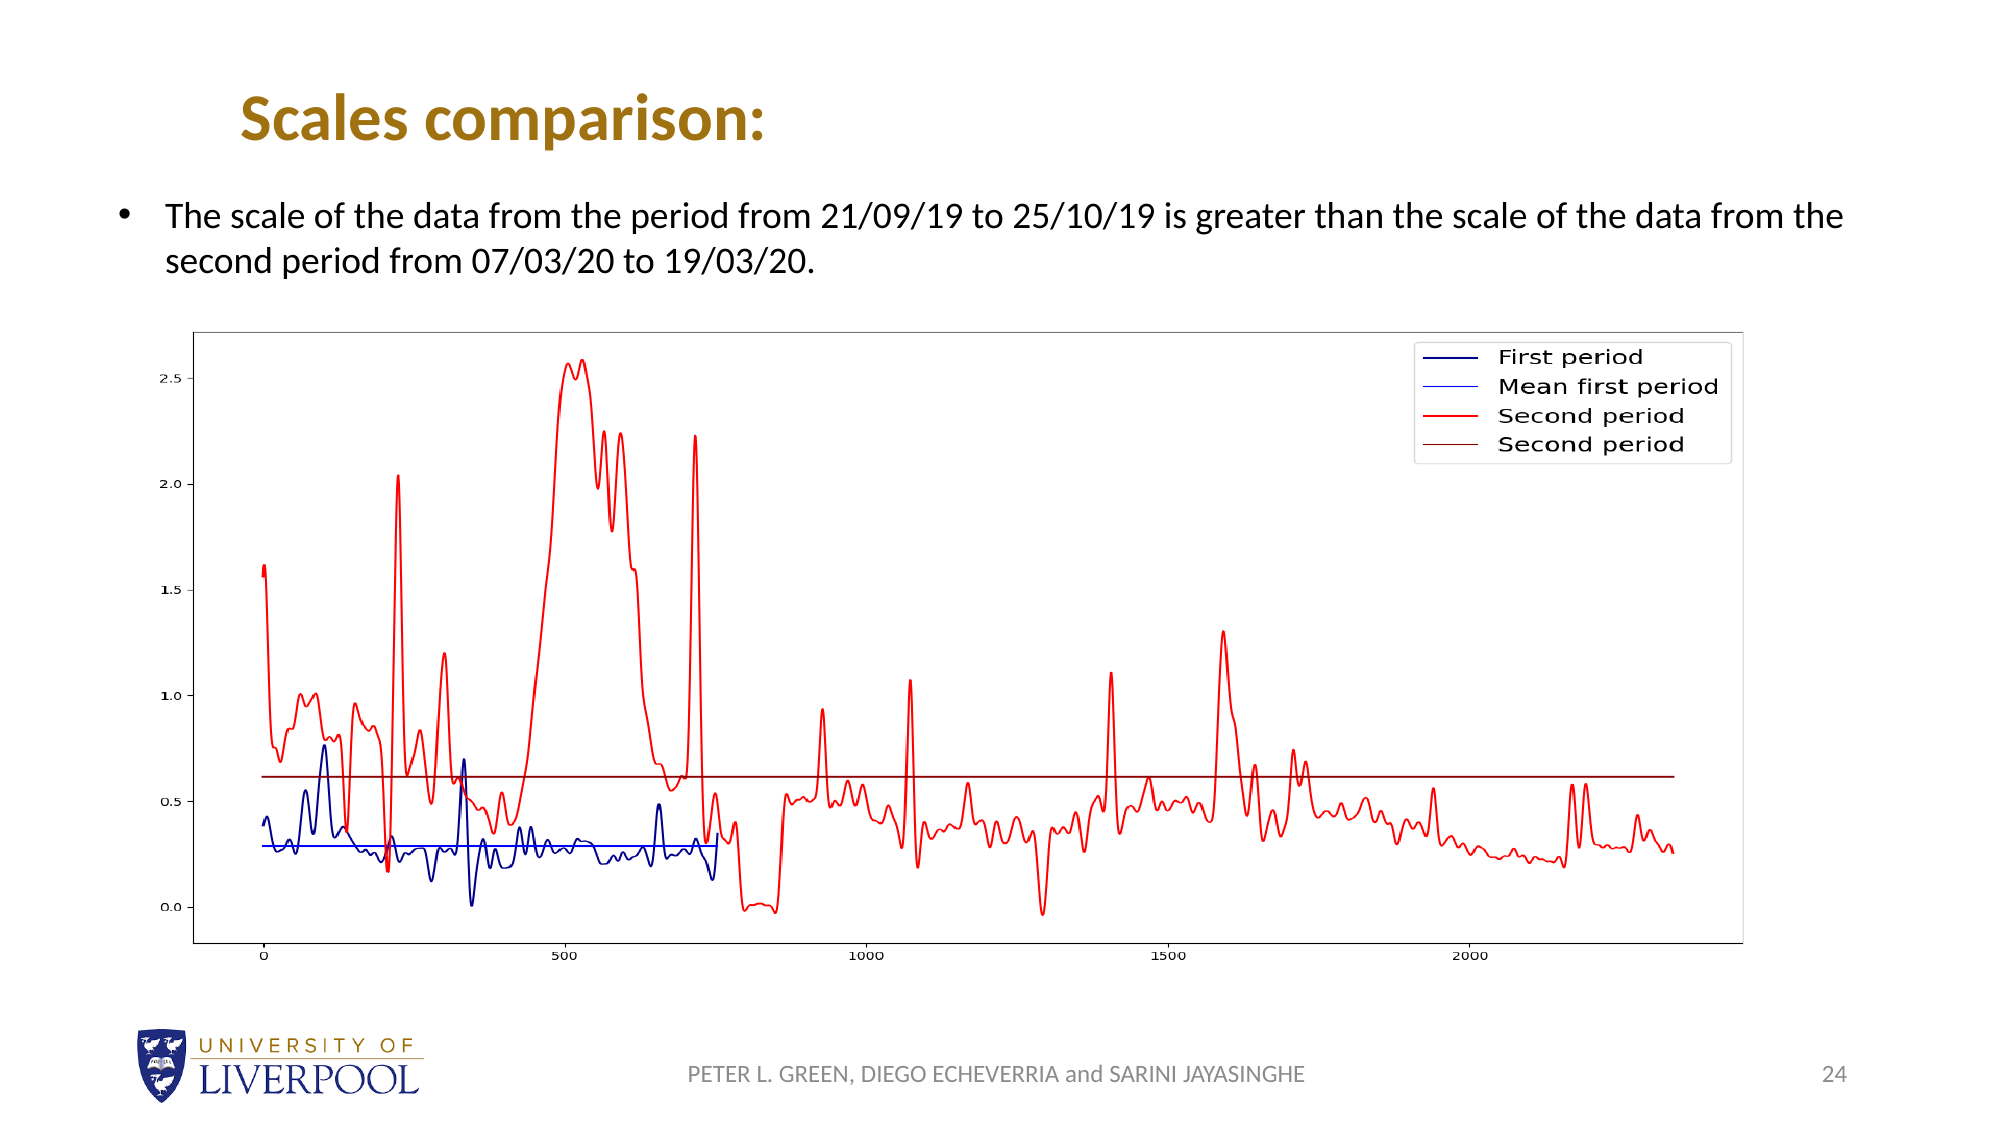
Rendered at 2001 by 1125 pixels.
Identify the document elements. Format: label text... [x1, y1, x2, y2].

text_box Scales comparison: [225, 66, 1675, 162]
footer PETER L. GREEN, DIEGO ECHEVERRIA and SARINI JAYASINGHE [662, 1042, 1338, 1103]
picture [137, 1029, 424, 1103]
text_box The scale of the data from the period from 21/09/19 to 25/10/19 is greater than the scale of the data from the second period from 07/03/20 to 19/03/20. [103, 183, 1956, 389]
picture [157, 329, 1744, 975]
slide_number 24 [1412, 1042, 1863, 1103]
